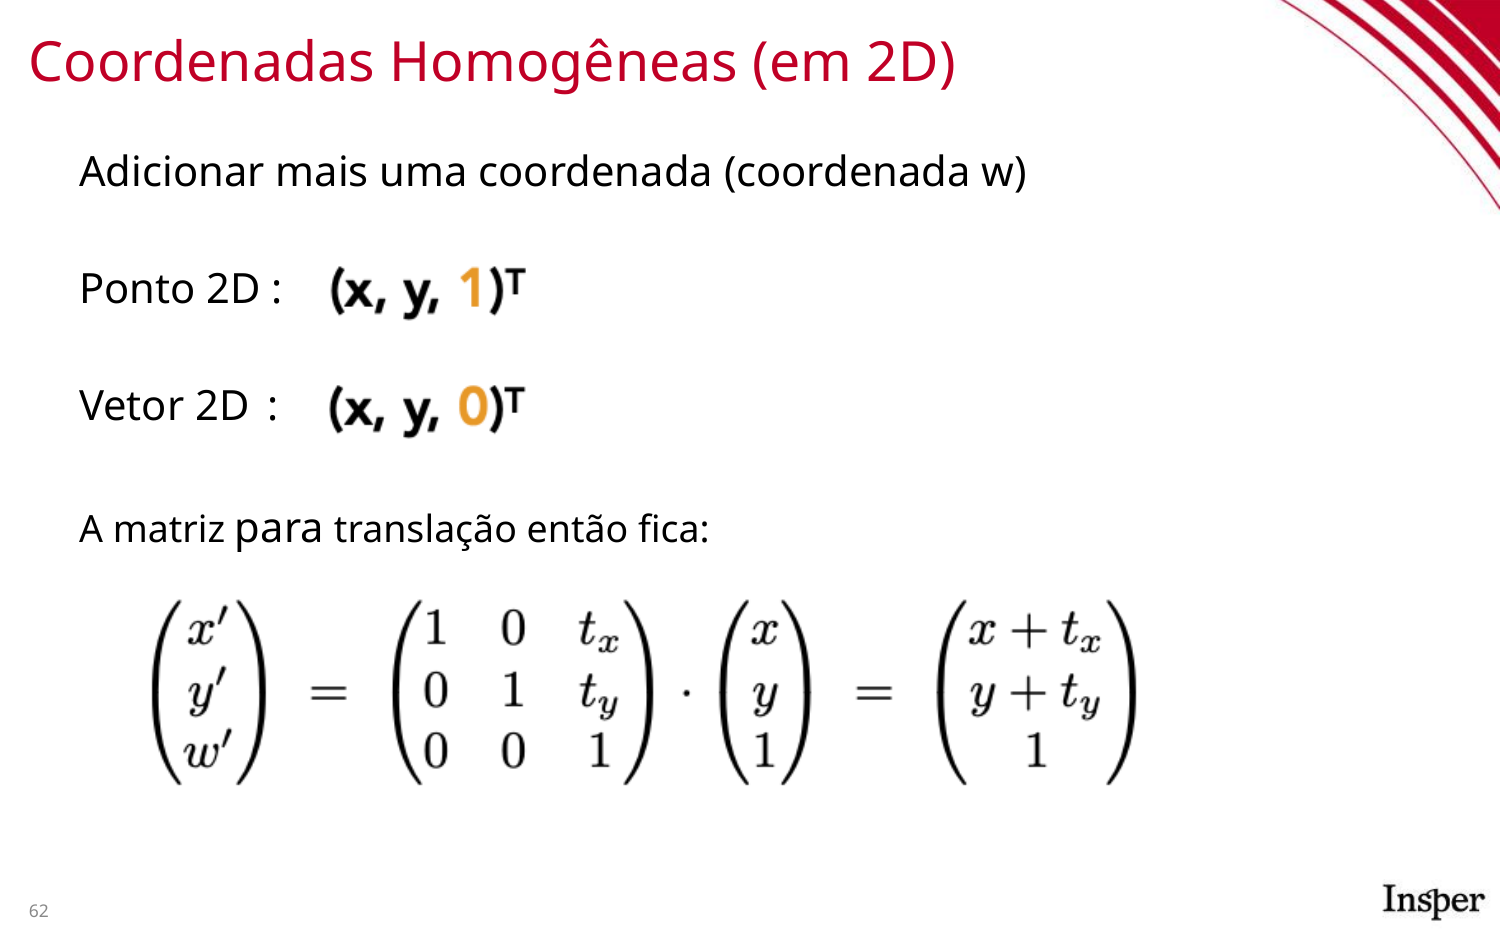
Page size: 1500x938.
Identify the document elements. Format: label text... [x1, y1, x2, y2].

picture [131, 0, 1500, 938]
slide_number 62 [0, 887, 78, 938]
list Adicionar mais uma coordenada (coordenada w) Ponto 2D : Vetor 2D : [64, 137, 1447, 469]
title Coordenadas Homogêneas (em 2D) [13, 18, 1397, 104]
picture [324, 256, 532, 327]
text_box A matriz para translação então fica: [64, 493, 788, 560]
picture [324, 377, 532, 446]
